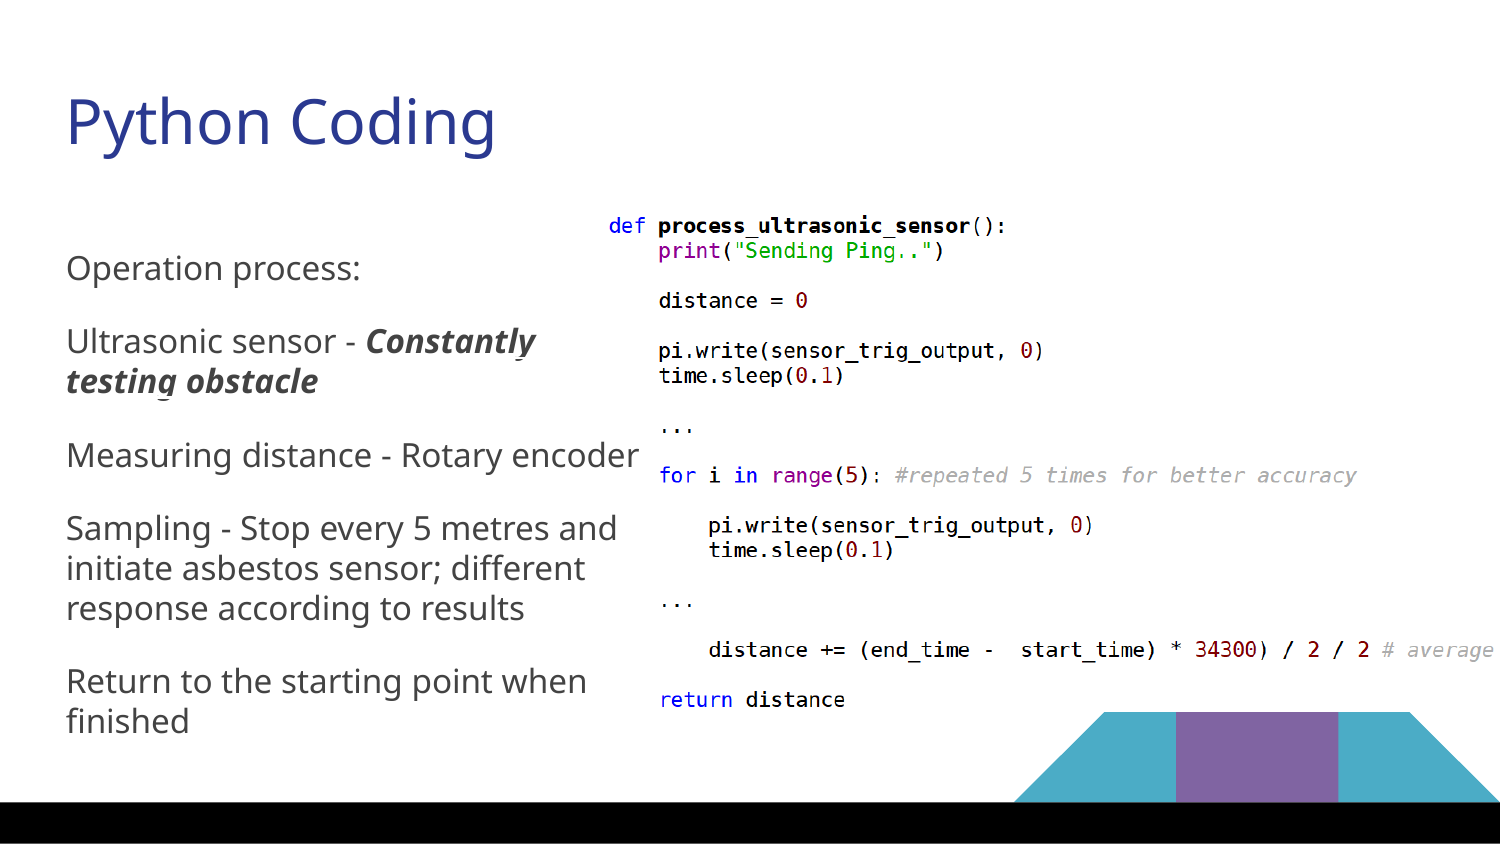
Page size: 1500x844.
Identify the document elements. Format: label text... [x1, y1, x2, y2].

text_box Python Coding [51, 67, 1449, 167]
text_box Operation process: Ultrasonic sensor - Constantly testing obstacle Measuring distance - Rotary encoder Sampling - Stop every 5 metres and initiate asbestos sensor; different response according to results Return to the starting point when finished [51, 232, 669, 750]
picture [606, 212, 1500, 712]
